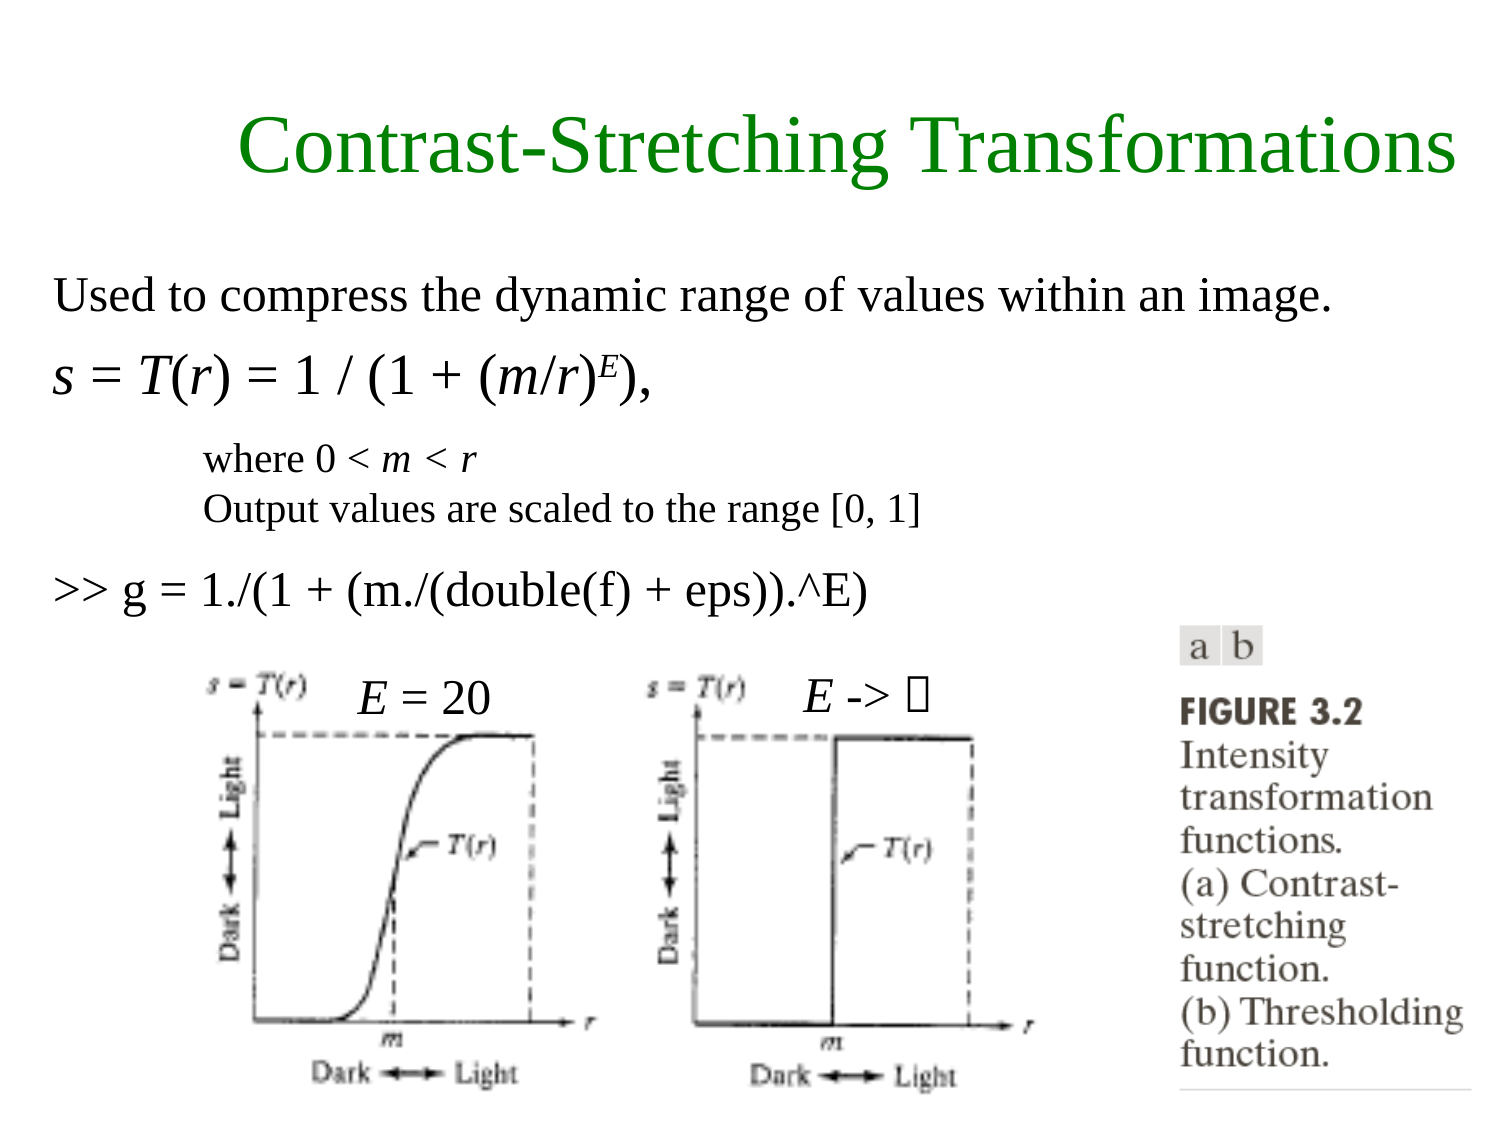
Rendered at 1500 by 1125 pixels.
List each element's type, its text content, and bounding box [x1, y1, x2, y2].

picture [1172, 616, 1472, 1100]
text_box Used to compress the dynamic range of values within an image. s = T(r) = 1 / (1 + (m/r)E), where 0 < m < r Output values are scaled to the range [0, 1] >> g = 1./(1 + (m./(double(f) + eps)).^E) [38, 253, 1457, 624]
text_box Contrast-Stretching Transformations [214, 82, 1483, 197]
picture [174, 649, 1058, 1118]
